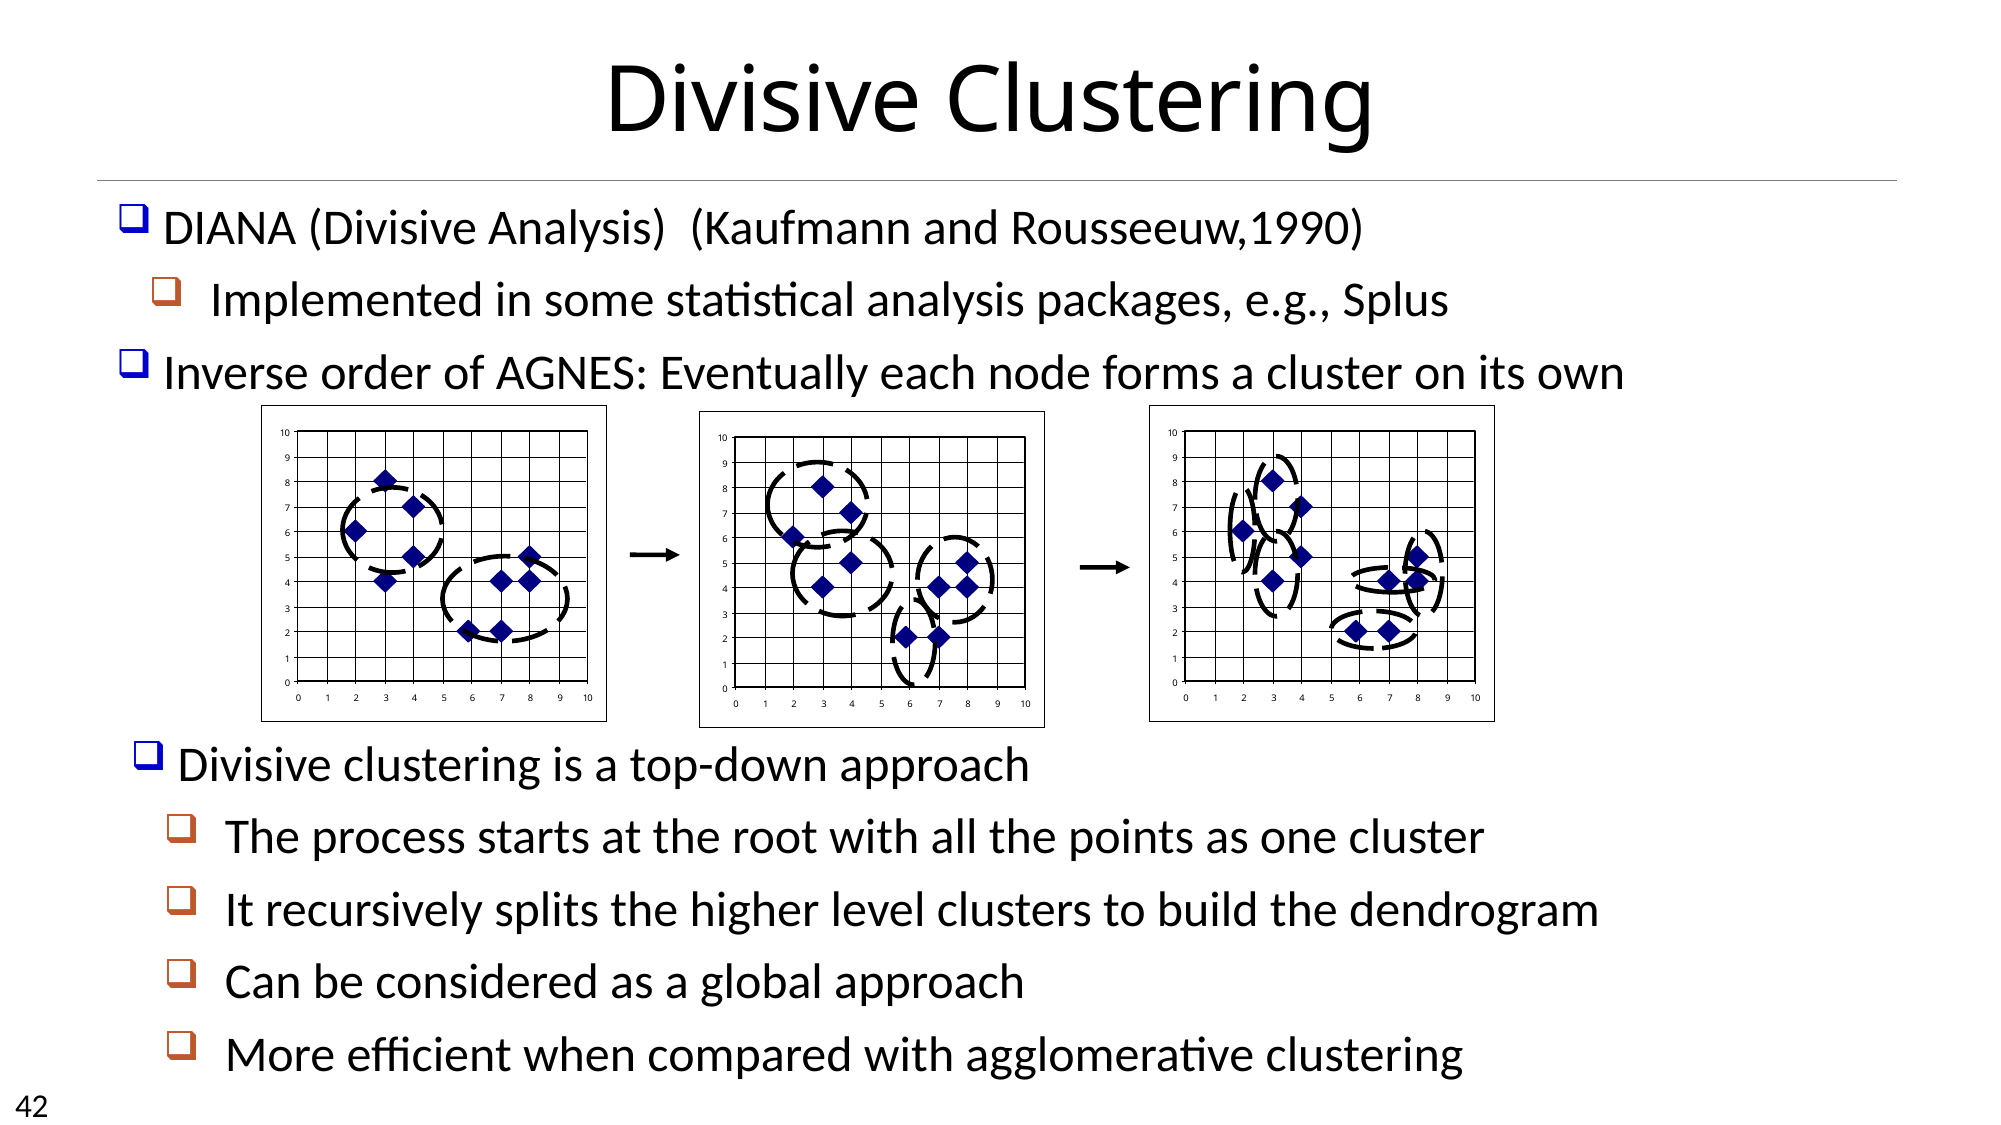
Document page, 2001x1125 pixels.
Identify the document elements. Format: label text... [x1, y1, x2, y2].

list DIANA (Divisive Analysis) (Kaufmann and Rousseeuw,1990) Implemented in some statistical analysis packages, e.g., Splus Inverse order of AGNES: Eventually each node forms a cluster on its own [101, 186, 1725, 427]
title Divisive Clustering [57, 36, 1923, 158]
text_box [254, 398, 1506, 737]
text_box Divisive clustering is a top-down approach The process starts at the root with all the points as one cluster It recursively splits the higher level clusters to build the dendrogram Can be considered as a global approach More efficient when compared with agglomerative clustering [115, 723, 1753, 1097]
